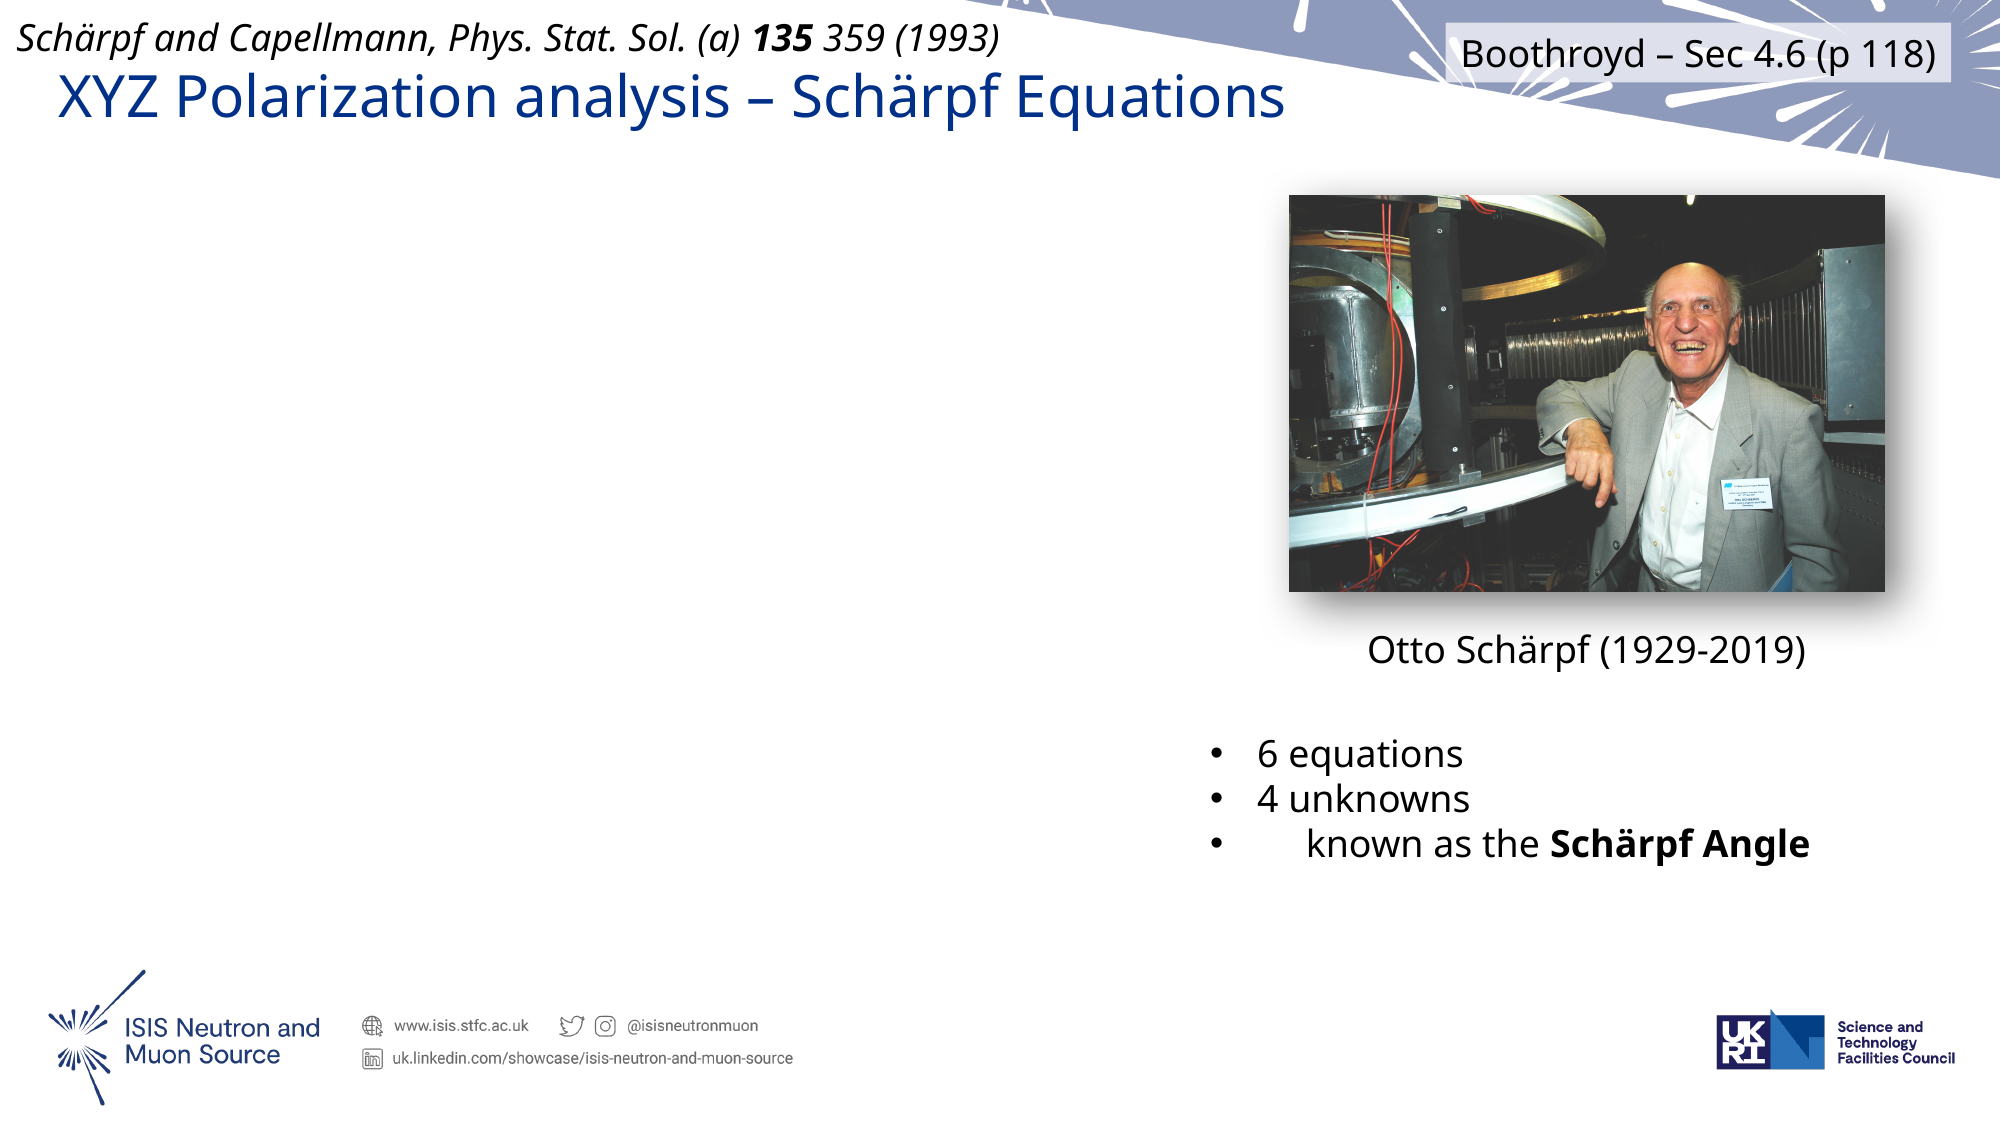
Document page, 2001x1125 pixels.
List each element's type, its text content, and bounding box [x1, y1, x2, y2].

title XYZ Polarization analysis – Schärpf Equations [43, 59, 1536, 155]
text_box 6 equations 4 unknowns known as the Schärpf Angle [1195, 722, 1826, 873]
text_box Schärpf and Capellmann, Phys. Stat. Sol. (a) 135 359 (1993) [1, 6, 1015, 112]
text_box Boothroyd – Sec 4.6 (p 118) [1445, 22, 1952, 83]
picture [0, 0, 2000, 1125]
text_box Otto Schärpf (1929-2019) [1352, 618, 1822, 679]
